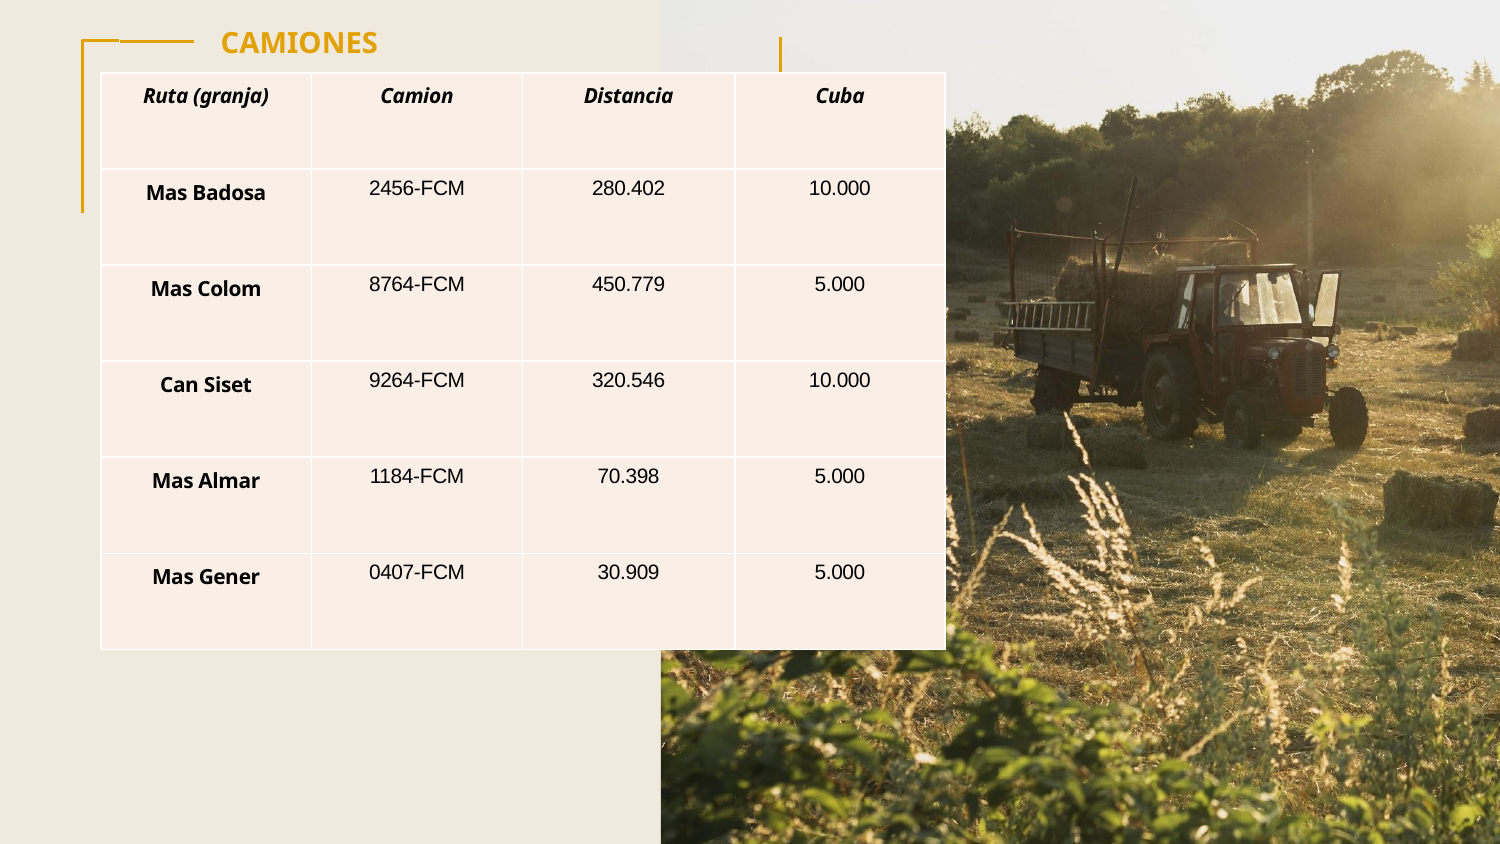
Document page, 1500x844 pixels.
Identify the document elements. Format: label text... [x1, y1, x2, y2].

table_cell 2456-FCM [312, 170, 522, 264]
table_cell 8764-FCM [312, 266, 522, 360]
table_cell 320.546 [523, 362, 655, 456]
table_cell 70.398 [523, 458, 655, 553]
table_header Ruta (granja) [124, 74, 311, 168]
table_cell 9264-FCM [312, 362, 522, 456]
table_cell 280.402 [523, 170, 655, 264]
title CAMIONES [193, 9, 413, 72]
table_cell Mas Colom [102, 266, 311, 360]
table_cell Mas Badosa [102, 170, 311, 264]
table_cell Can Siset [102, 362, 311, 456]
table_cell Mas Almar [102, 458, 311, 553]
table_cell 450.779 [523, 266, 655, 360]
table_cell 1184-FCM [312, 458, 522, 553]
table_cell Mas Gener [102, 554, 311, 649]
table_cell 30.909 [523, 554, 655, 649]
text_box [780, 36, 927, 446]
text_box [81, 40, 120, 214]
picture [660, 0, 1500, 844]
table_header Distancia [523, 74, 655, 168]
table_cell 0407-FCM [312, 554, 522, 649]
table_header Camion [312, 74, 522, 168]
